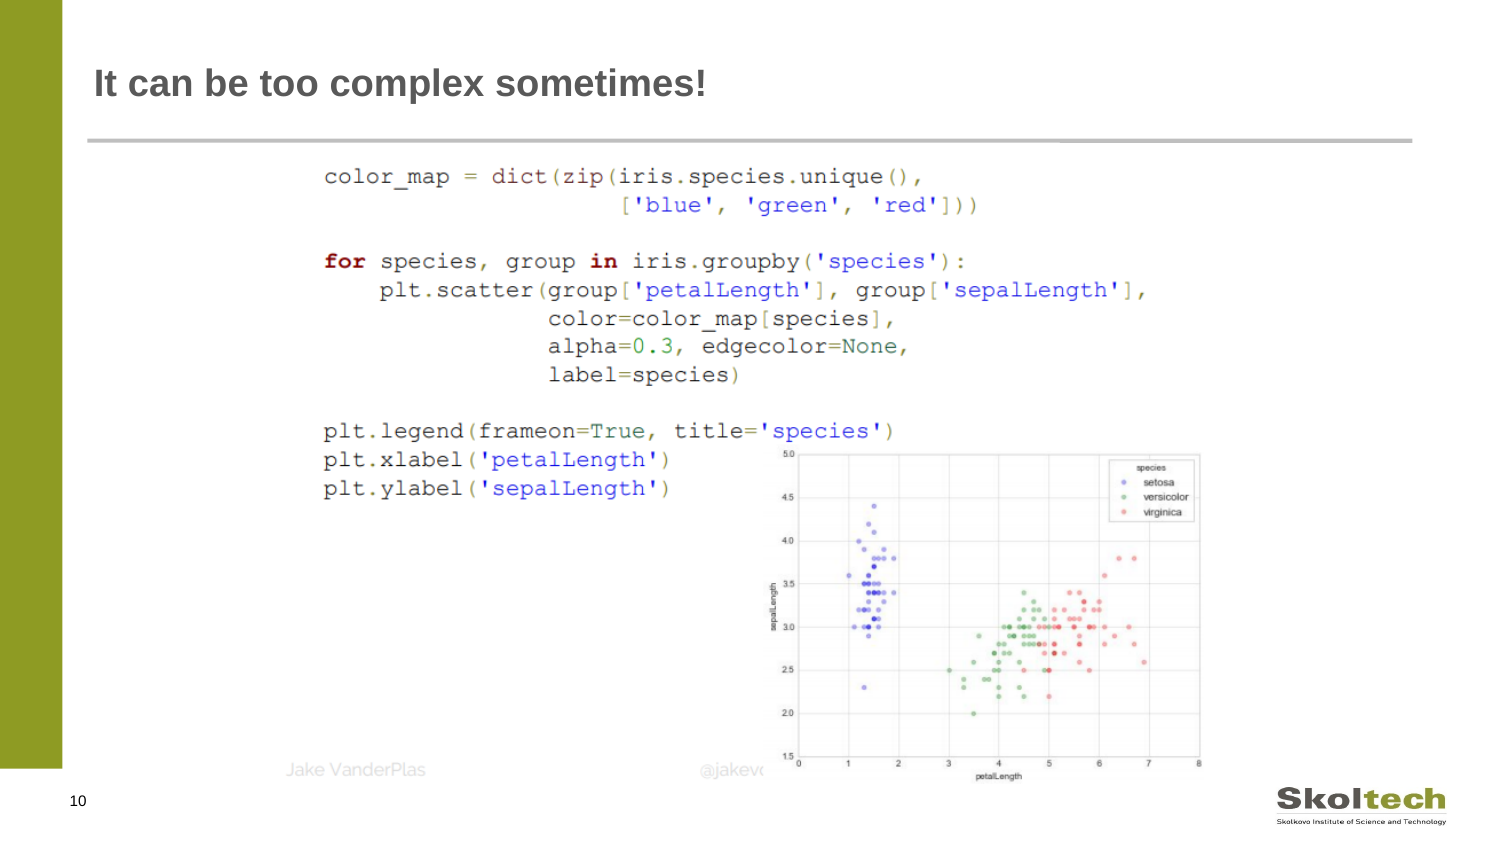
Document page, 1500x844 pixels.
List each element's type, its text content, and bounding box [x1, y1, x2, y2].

title It can be too complex sometimes! [78, 34, 1238, 122]
picture [1275, 787, 1450, 826]
slide_number 10 [0, 784, 156, 841]
picture [277, 160, 1204, 785]
